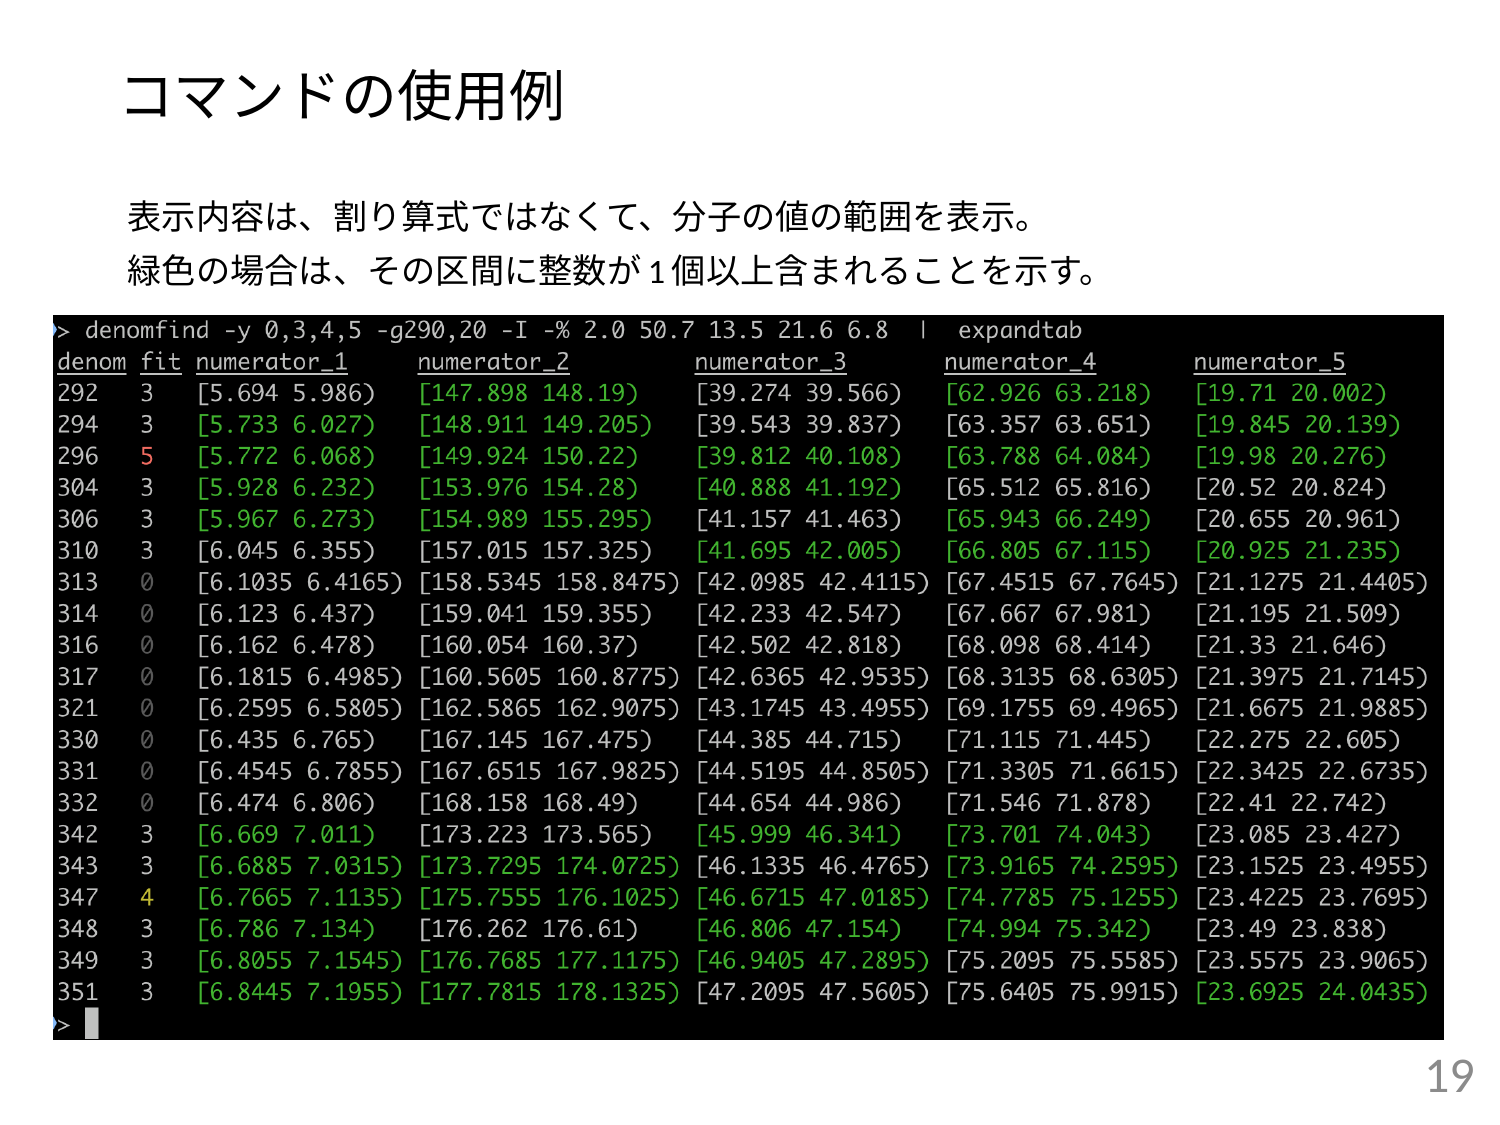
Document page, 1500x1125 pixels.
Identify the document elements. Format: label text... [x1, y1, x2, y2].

slide_number 19 [1152, 1042, 1490, 1103]
title コマンドの使用例 [103, 59, 1397, 137]
picture [53, 315, 1444, 1040]
list 表示内容は、割り算式ではなくて、分子の値の範囲を表示。 緑色の場合は、その区間に整数が1個以上含まれることを示す。 [112, 155, 1407, 300]
